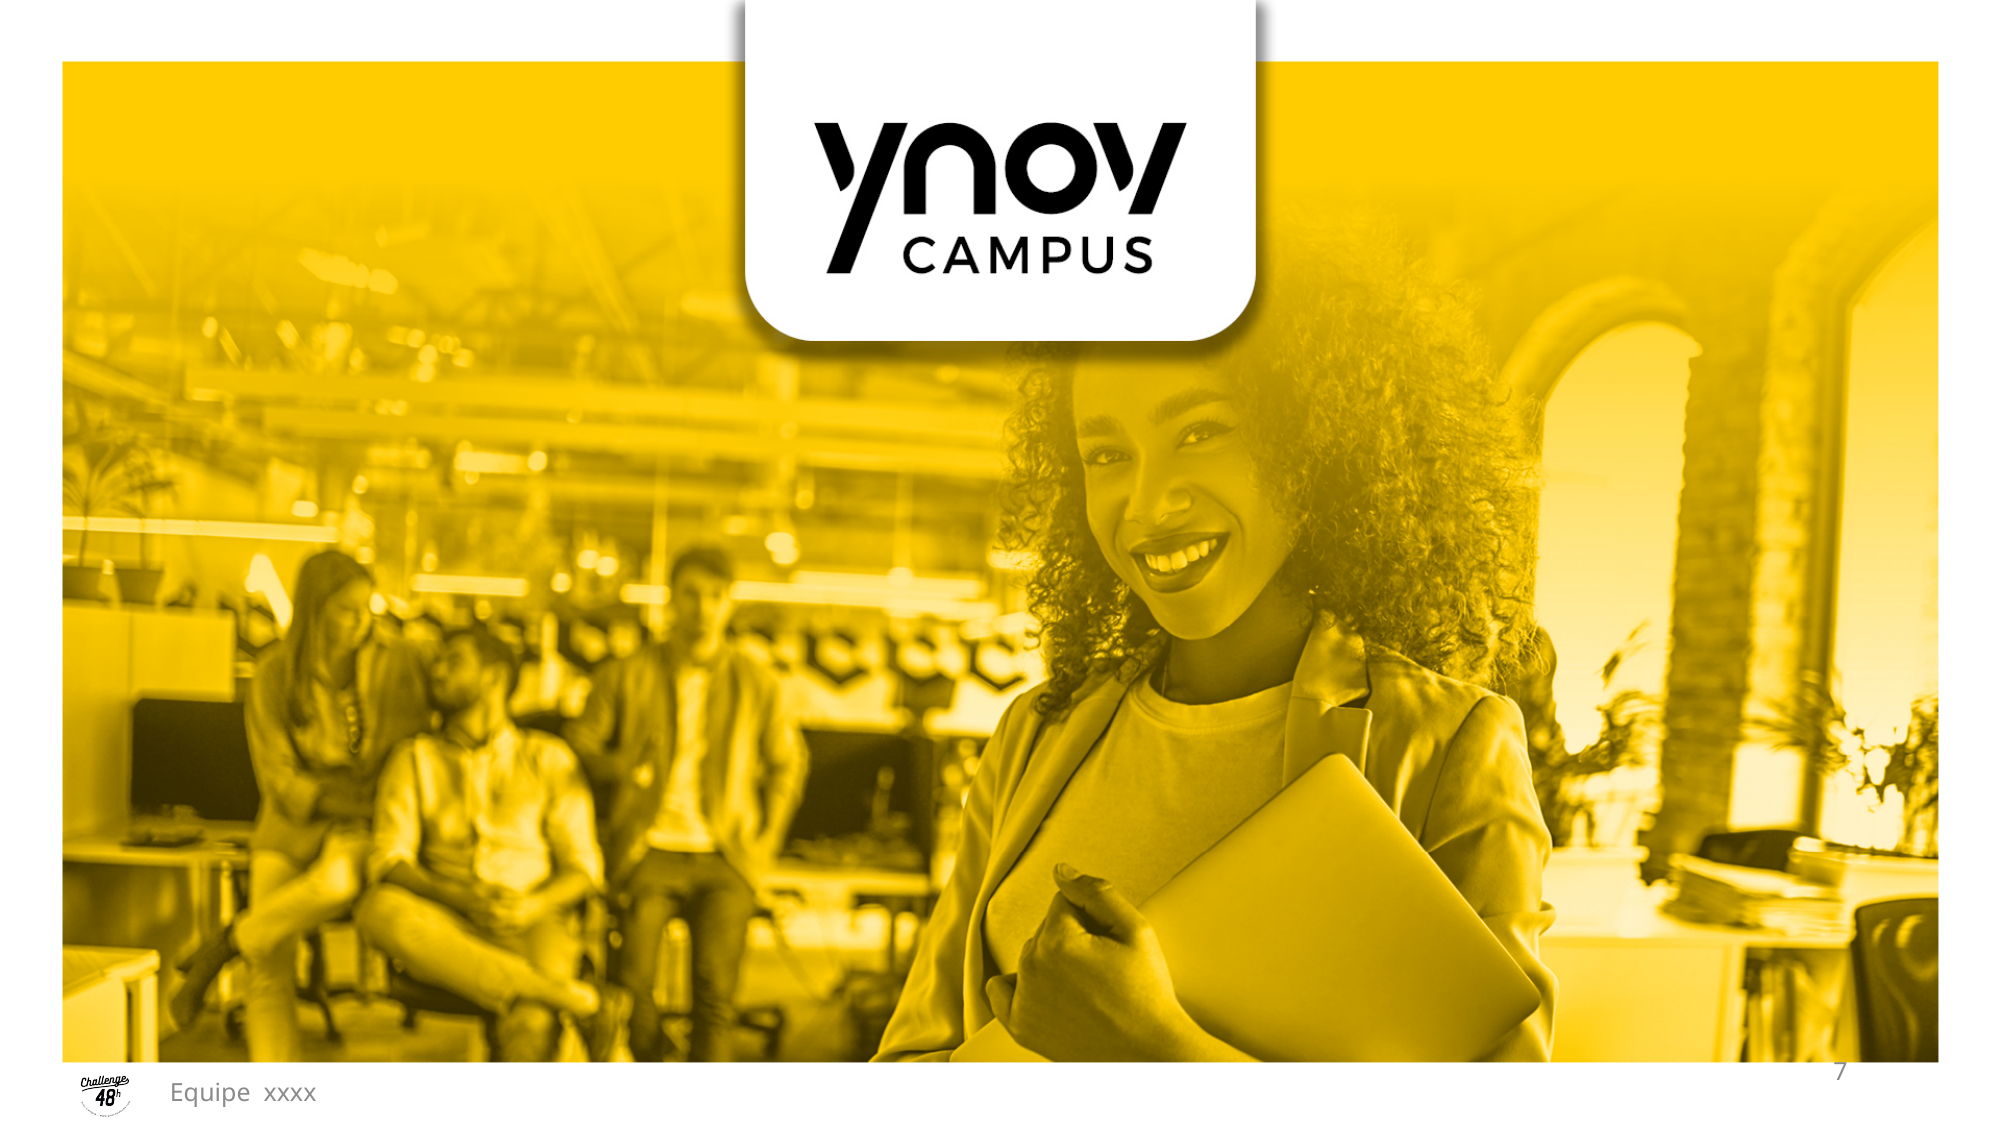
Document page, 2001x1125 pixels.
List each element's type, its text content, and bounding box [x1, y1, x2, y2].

footer Equipe xxxx [154, 1061, 830, 1121]
picture [0, 0, 2001, 1125]
slide_number 7 [1412, 1042, 1863, 1103]
